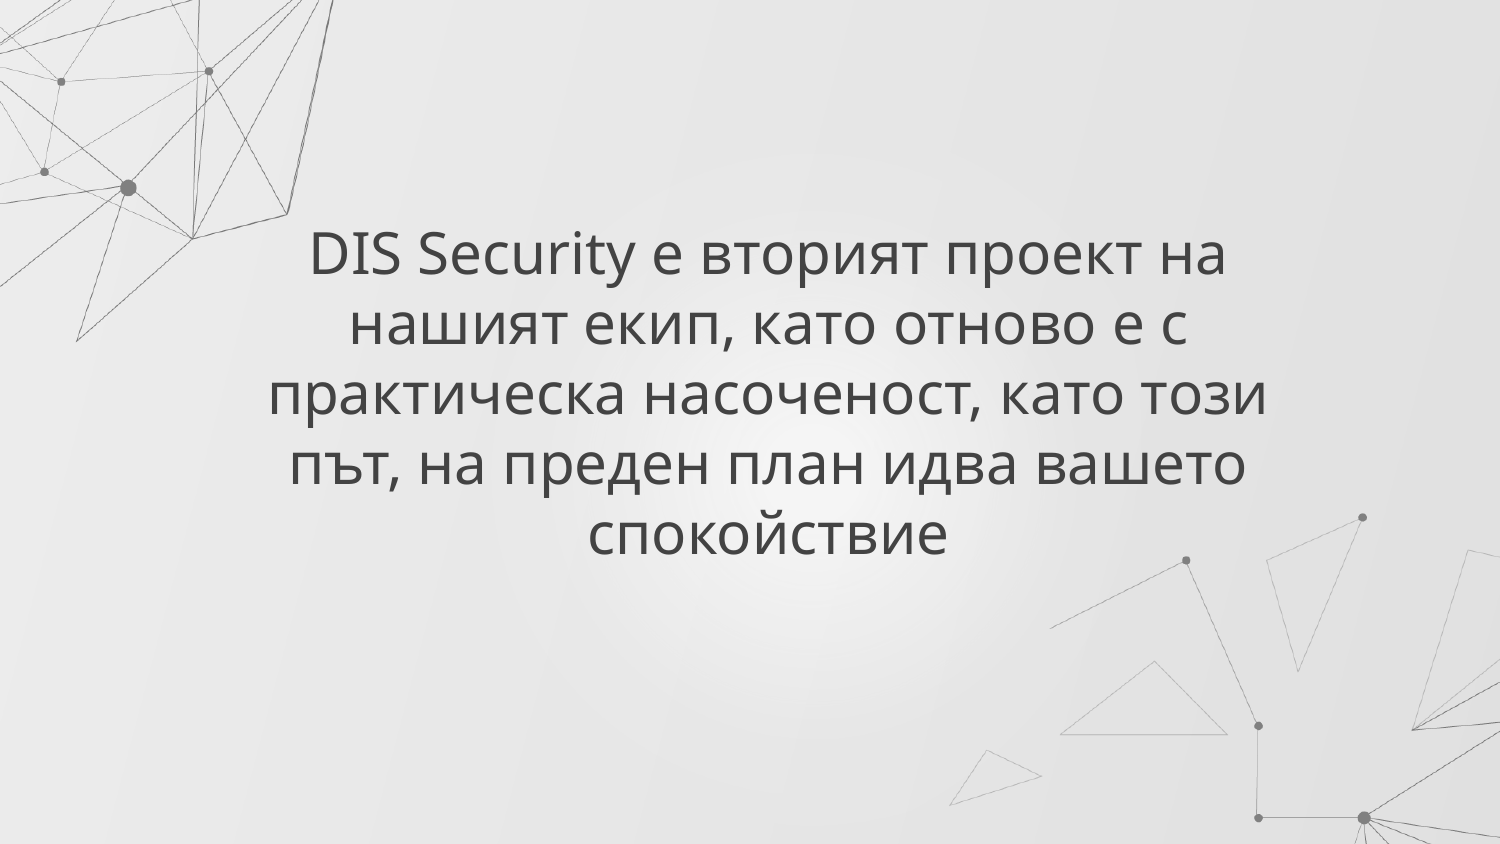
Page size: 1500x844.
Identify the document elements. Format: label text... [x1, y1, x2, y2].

title DIS Security е вторият проект на нашият екип, като отново е с практическа насоченост, като този път, на преден план идва вашето спокойствие [197, 190, 1340, 582]
picture [0, 0, 1500, 844]
